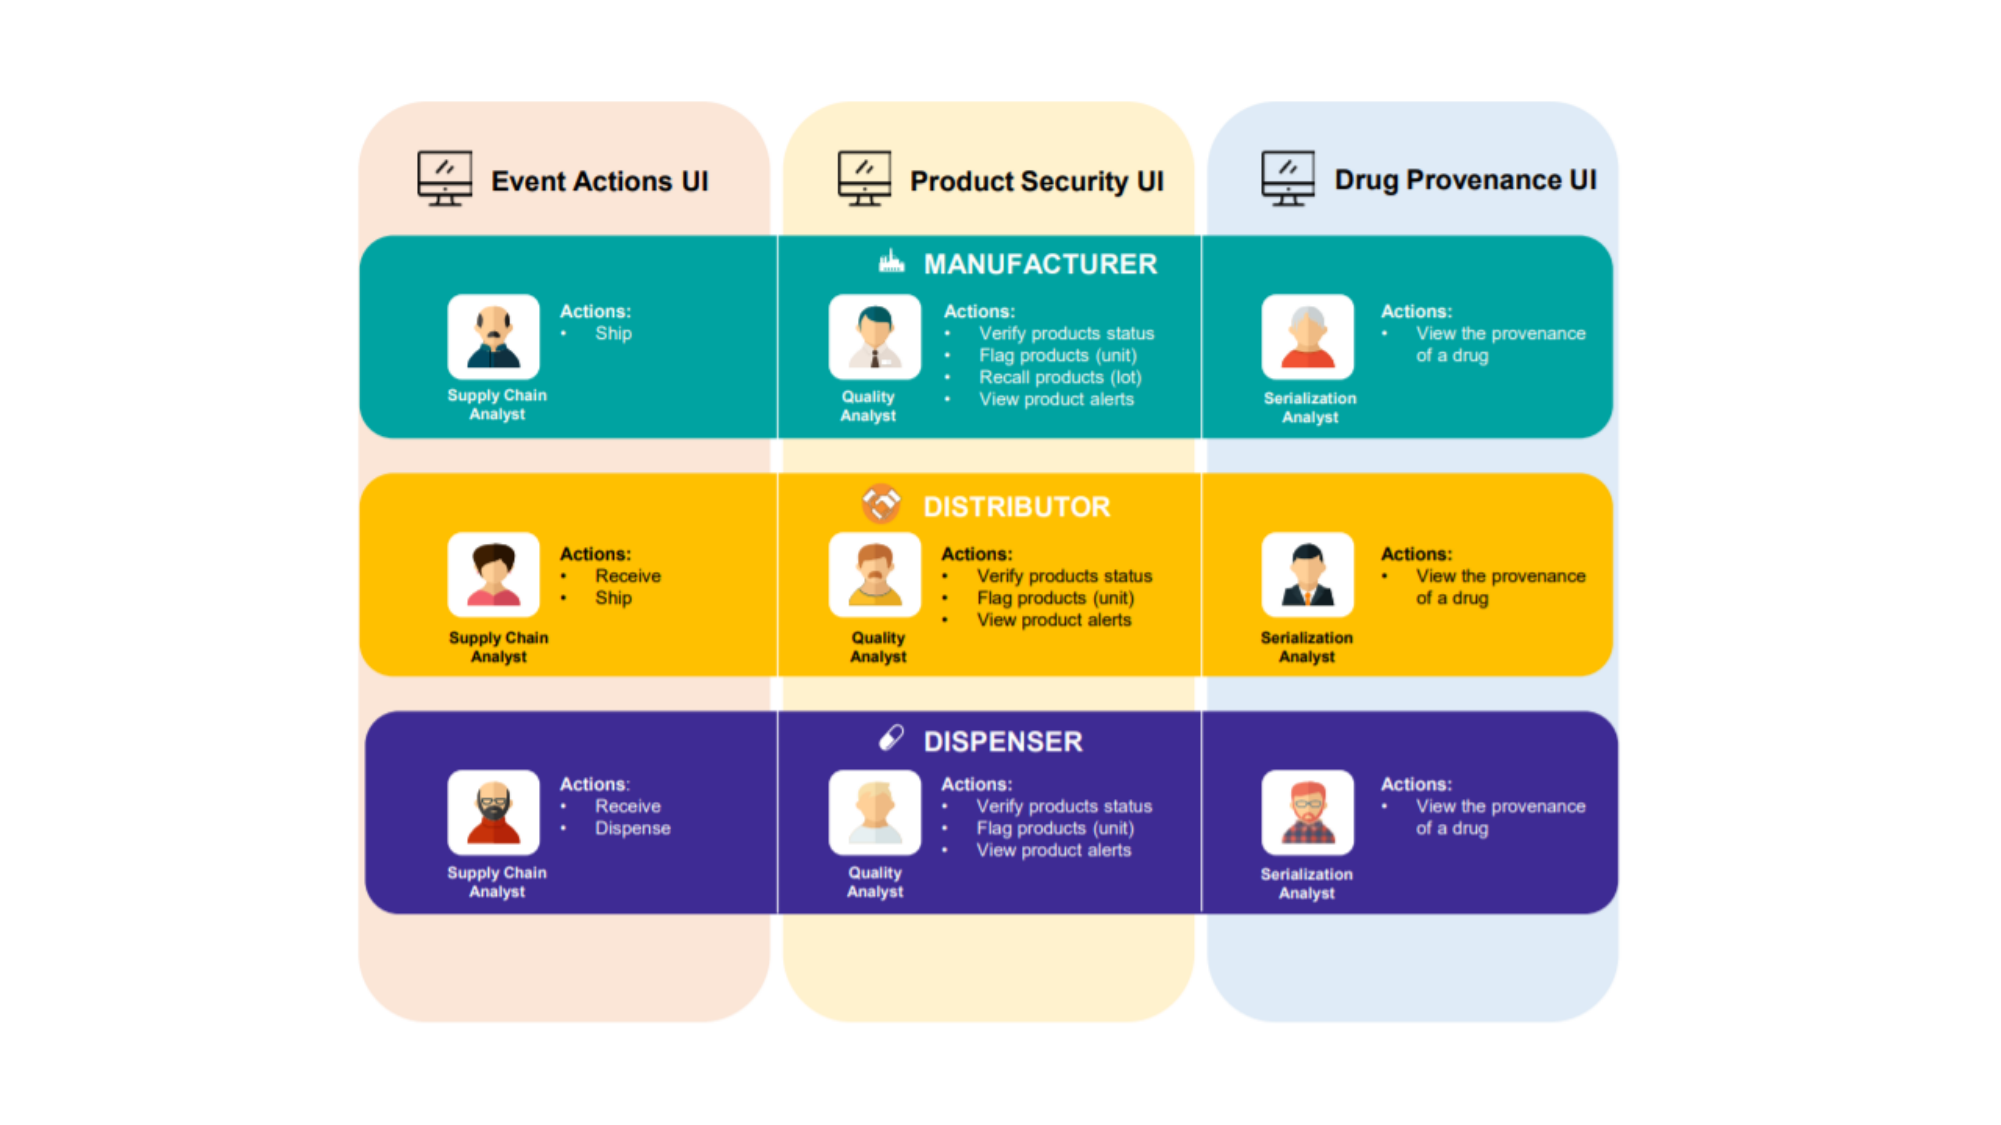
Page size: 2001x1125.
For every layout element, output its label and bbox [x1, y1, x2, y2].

picture [324, 86, 1676, 1039]
